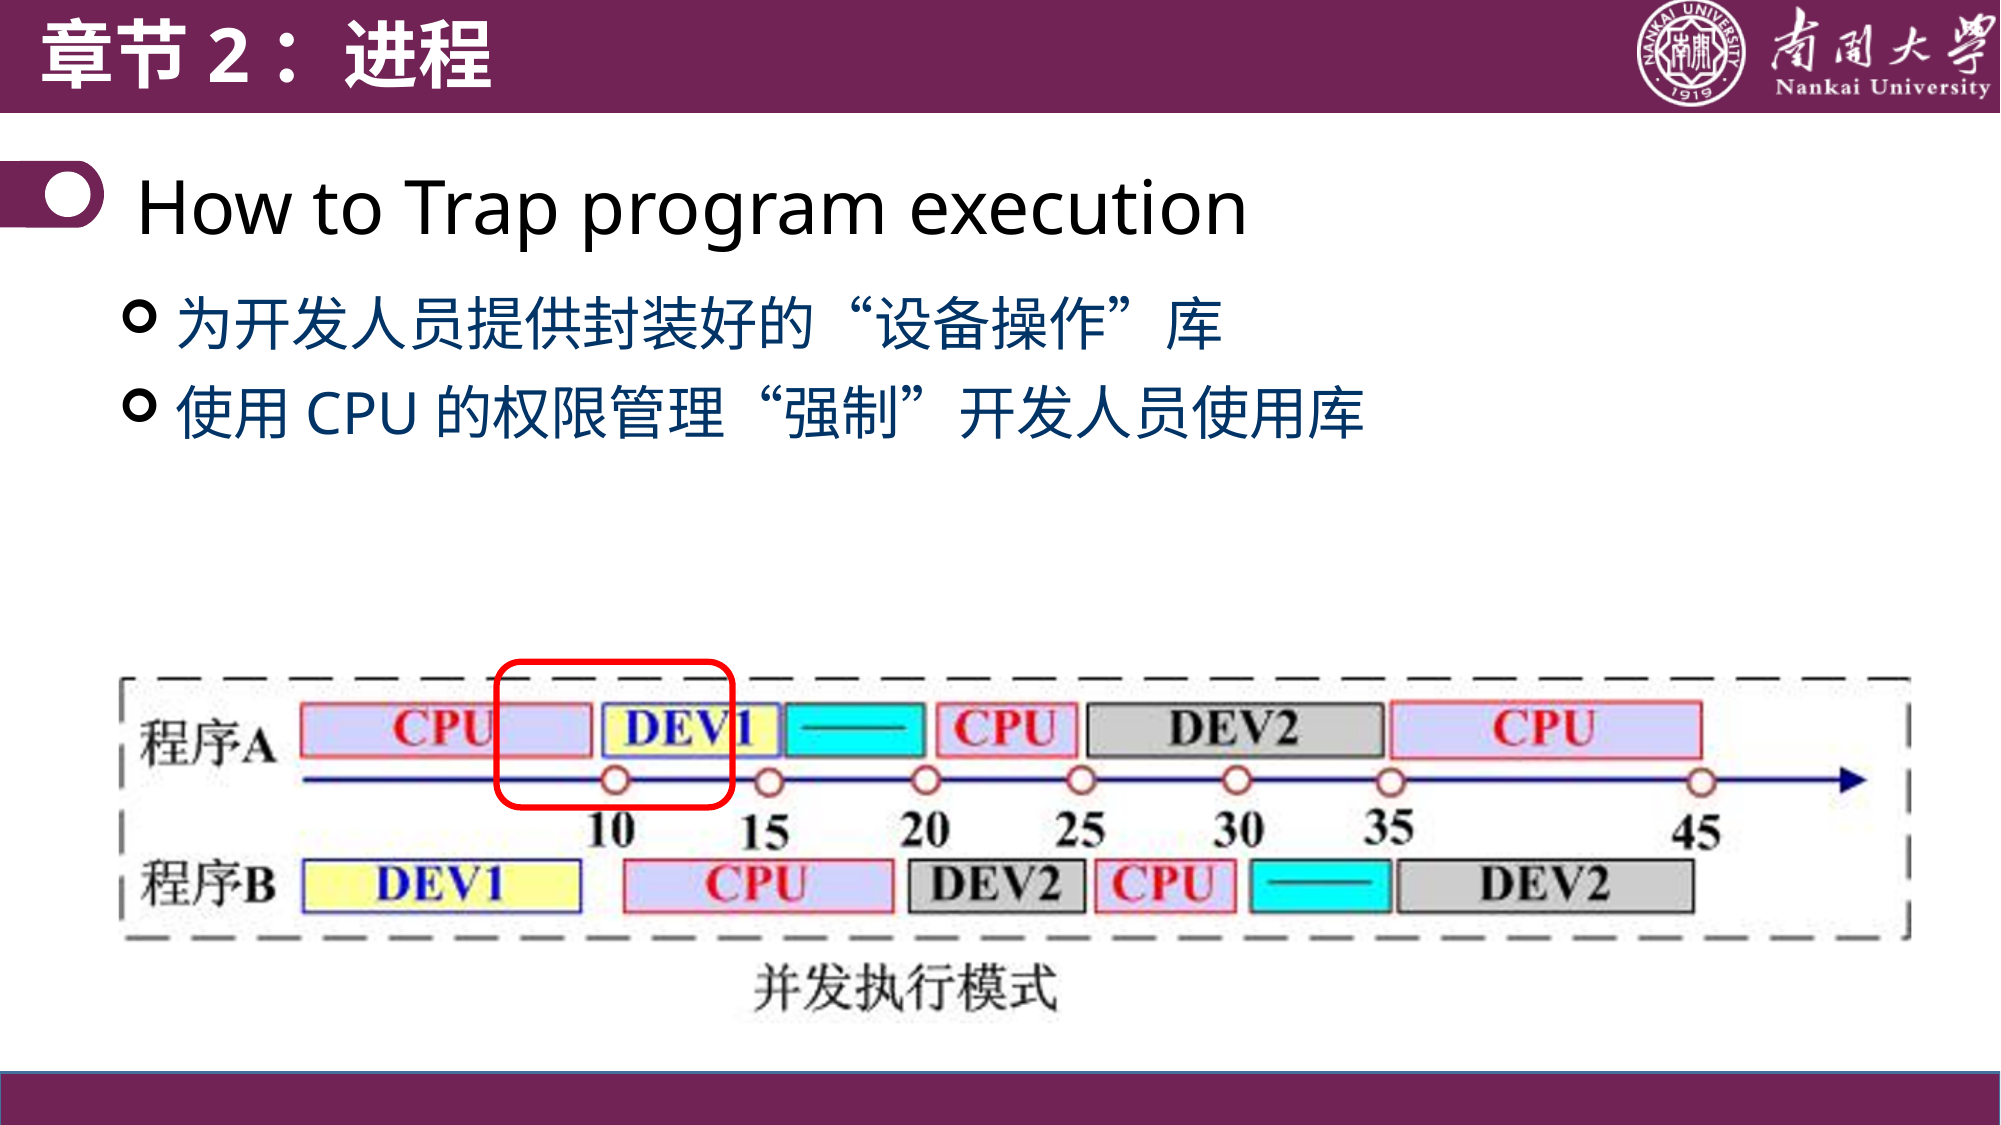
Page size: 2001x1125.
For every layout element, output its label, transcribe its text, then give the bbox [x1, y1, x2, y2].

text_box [24, 620, 2000, 1039]
text_box 为开发人员提供封装好的“设备操作”库 使用CPU的权限管理“强制”开发人员使用库 [103, 272, 1910, 620]
picture [1637, 0, 2001, 110]
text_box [0, 160, 104, 228]
text_box How to Trap program execution [119, 130, 1620, 259]
text_box 章节2：进程 [24, 0, 1025, 116]
